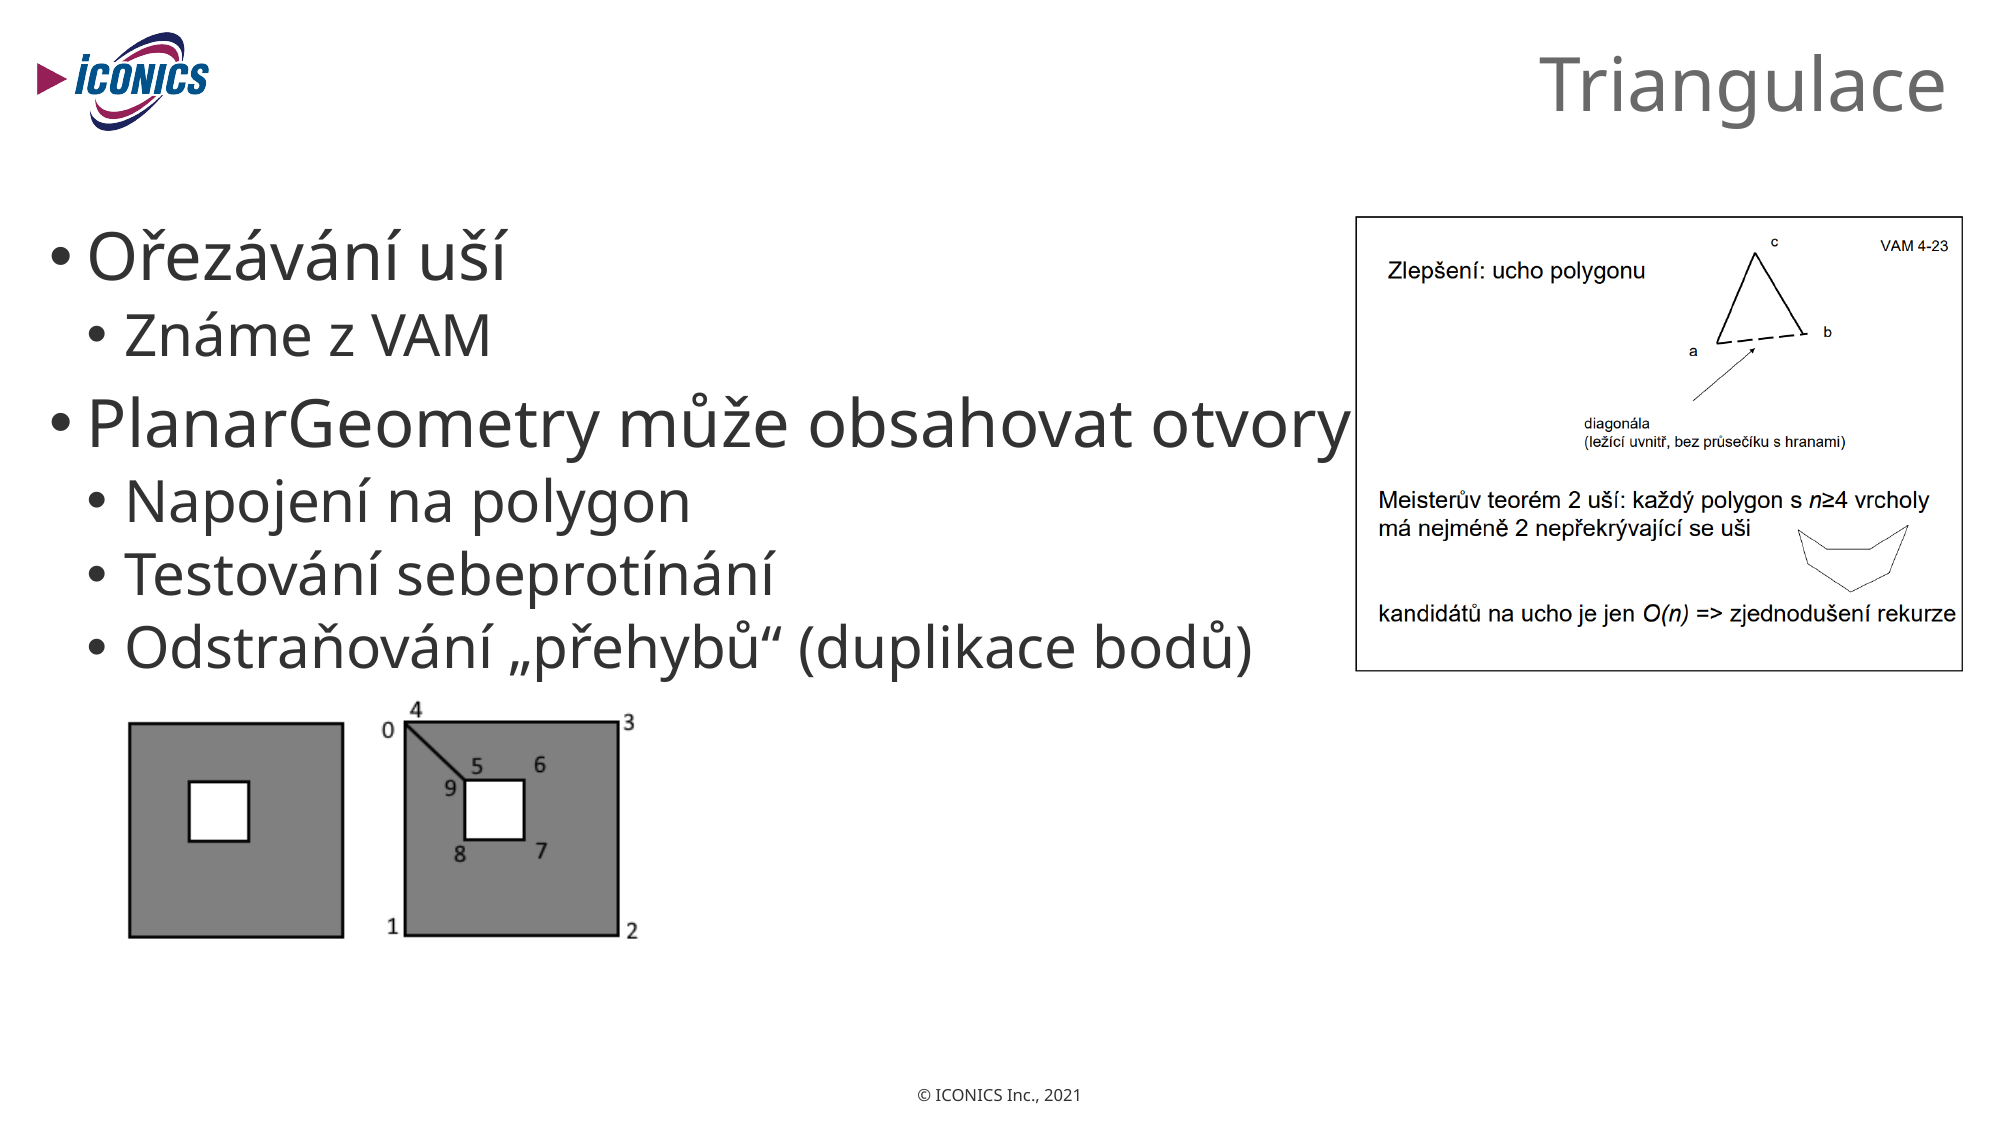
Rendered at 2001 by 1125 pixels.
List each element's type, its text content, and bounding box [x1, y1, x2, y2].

picture [105, 691, 645, 986]
list Ořezávání uší Známe z VAM PlanarGeometry může obsahovat otvory Napojení na polygon Testování sebeprotínání Odstraňování „přehybů“ (duplikace bodů) [34, 216, 1963, 1065]
picture [1355, 215, 1963, 672]
picture [37, 32, 209, 131]
title Triangulace [270, 23, 1963, 150]
